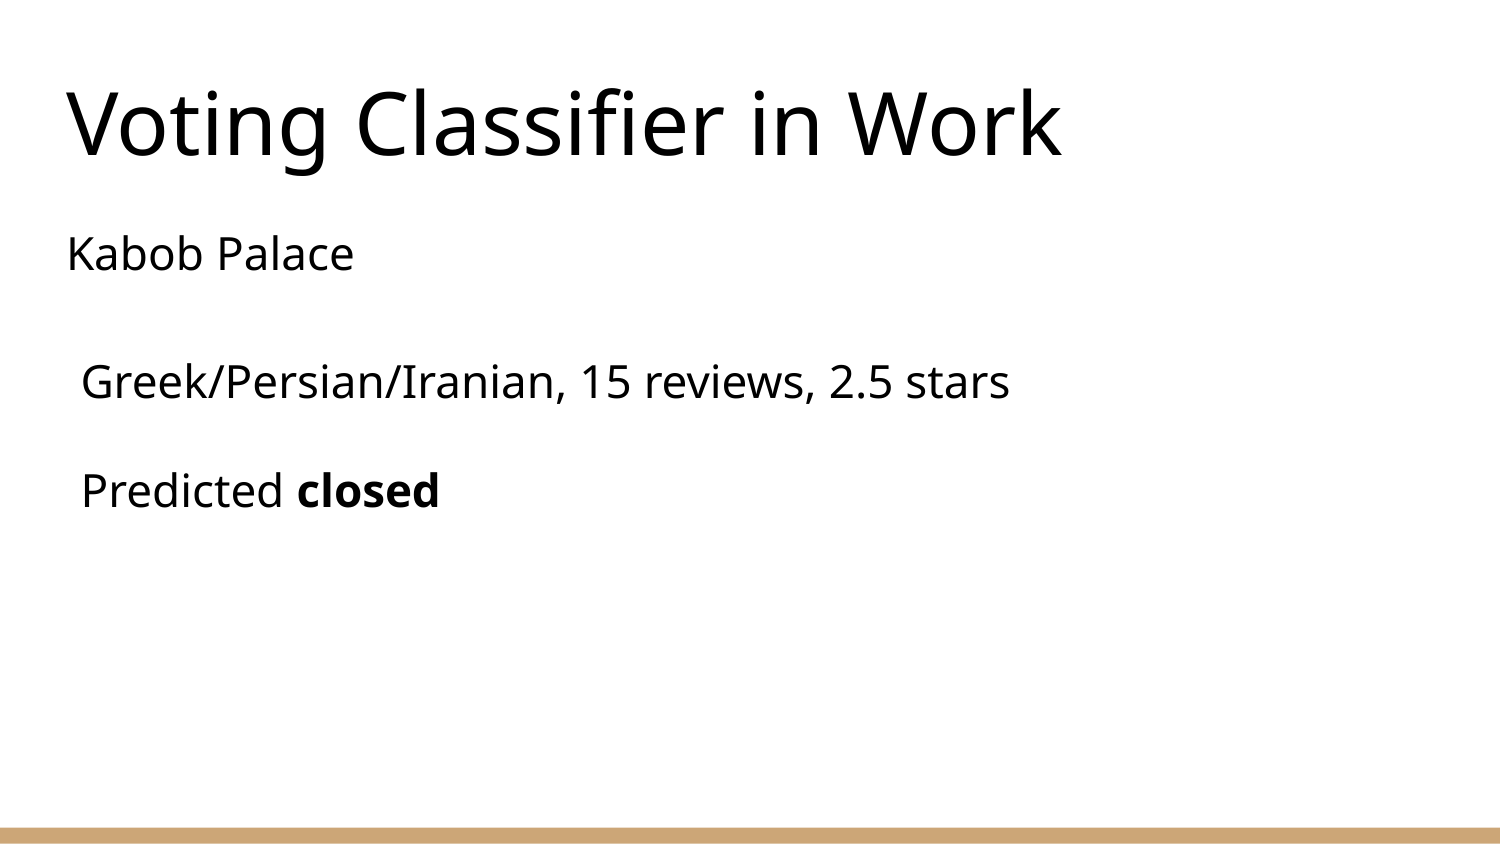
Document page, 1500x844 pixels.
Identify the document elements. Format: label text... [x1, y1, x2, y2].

title Voting Classifier in Work [51, 51, 1449, 189]
list Kabob Palace Greek/Persian/Iranian, 15 reviews, 2.5 stars Predicted closed [51, 200, 1449, 752]
